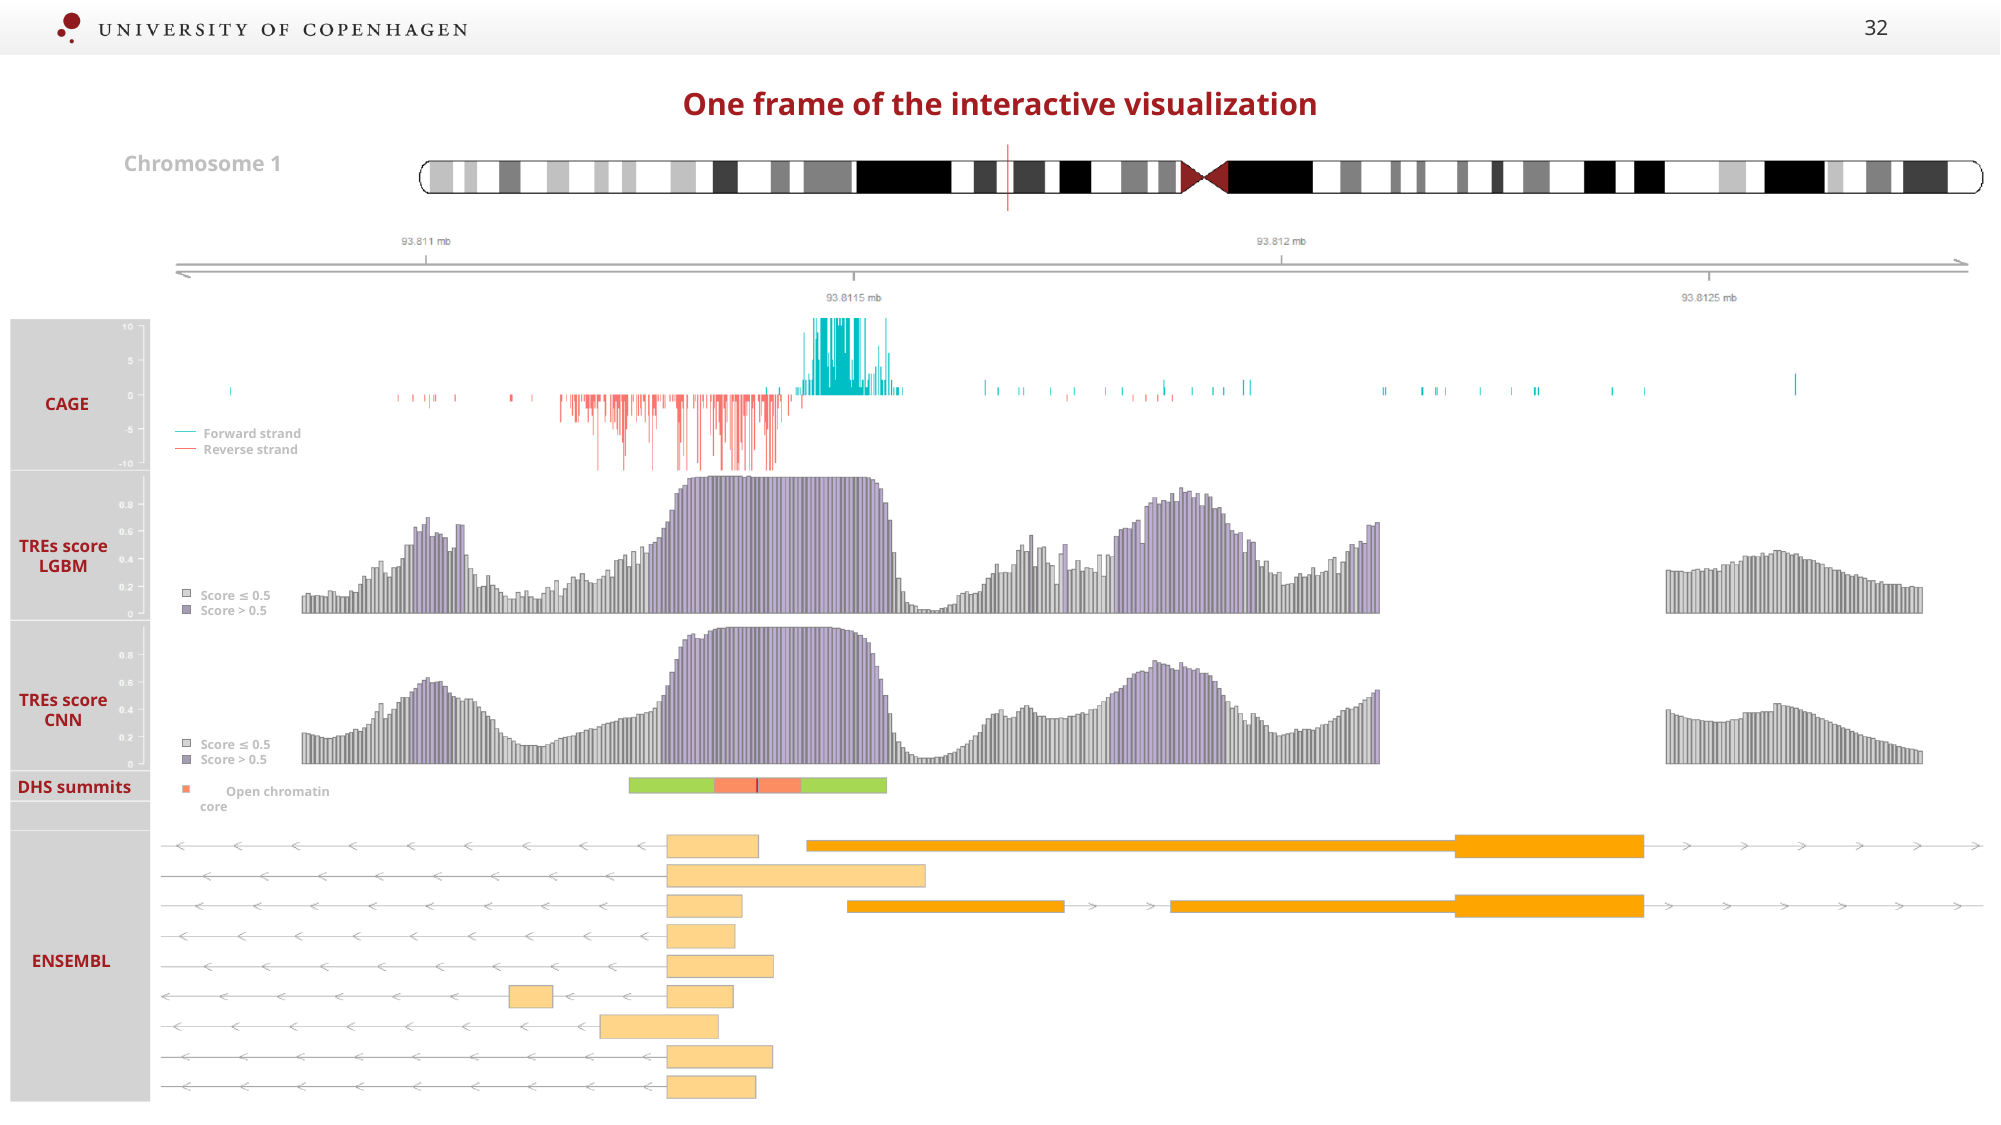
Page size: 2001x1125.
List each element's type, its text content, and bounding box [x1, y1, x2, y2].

picture [92, 15, 475, 42]
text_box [0, 103, 2000, 1109]
text_box One frame of the interactive visualization [642, 77, 1358, 103]
slide_number 31 [1840, 14, 1904, 43]
